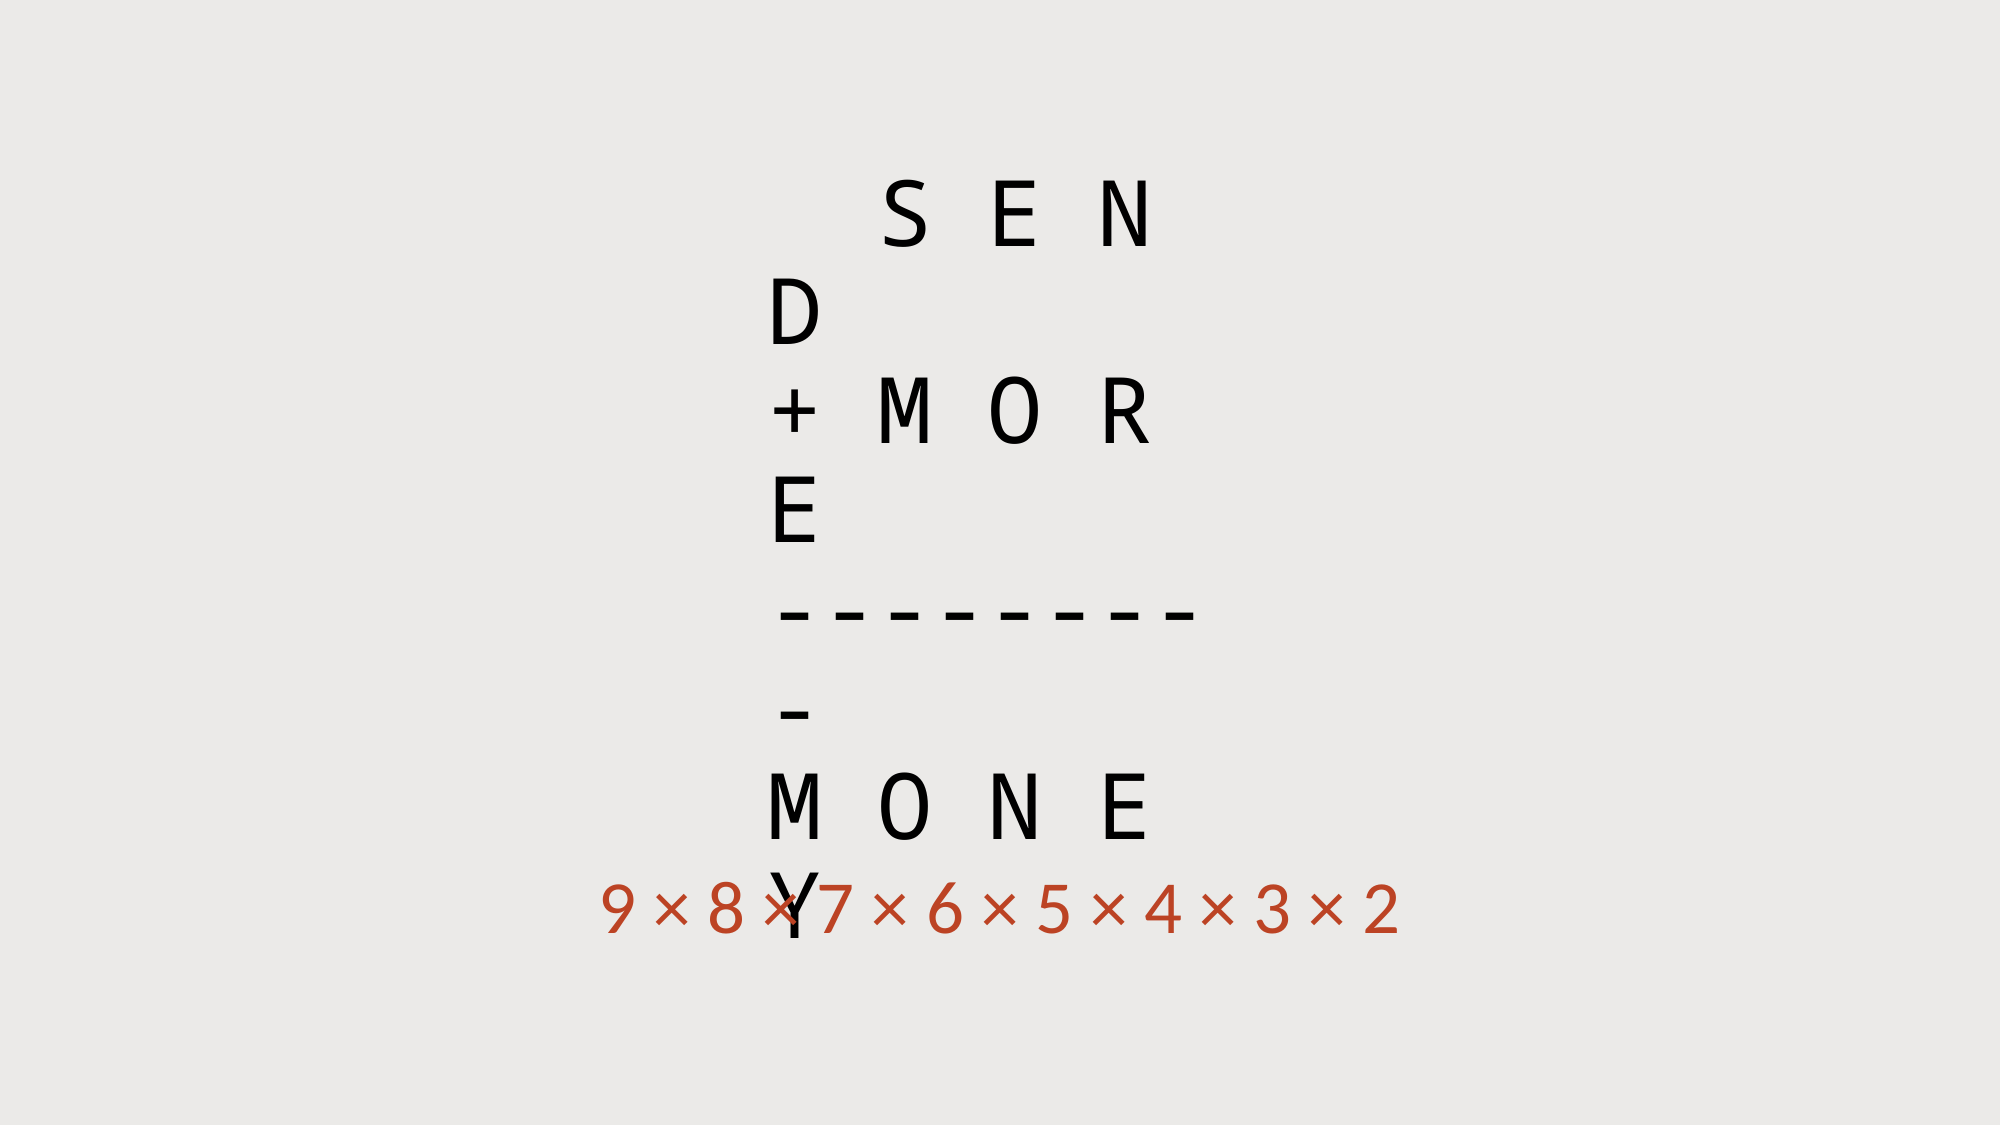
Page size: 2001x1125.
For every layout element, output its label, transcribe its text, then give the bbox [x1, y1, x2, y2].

text_box 9 × 8 × 7 × 6 × 5 × 4 × 3 × 2 [465, 851, 1535, 957]
title S E N D + M O R E --------- M O N E Y [752, 333, 1248, 792]
